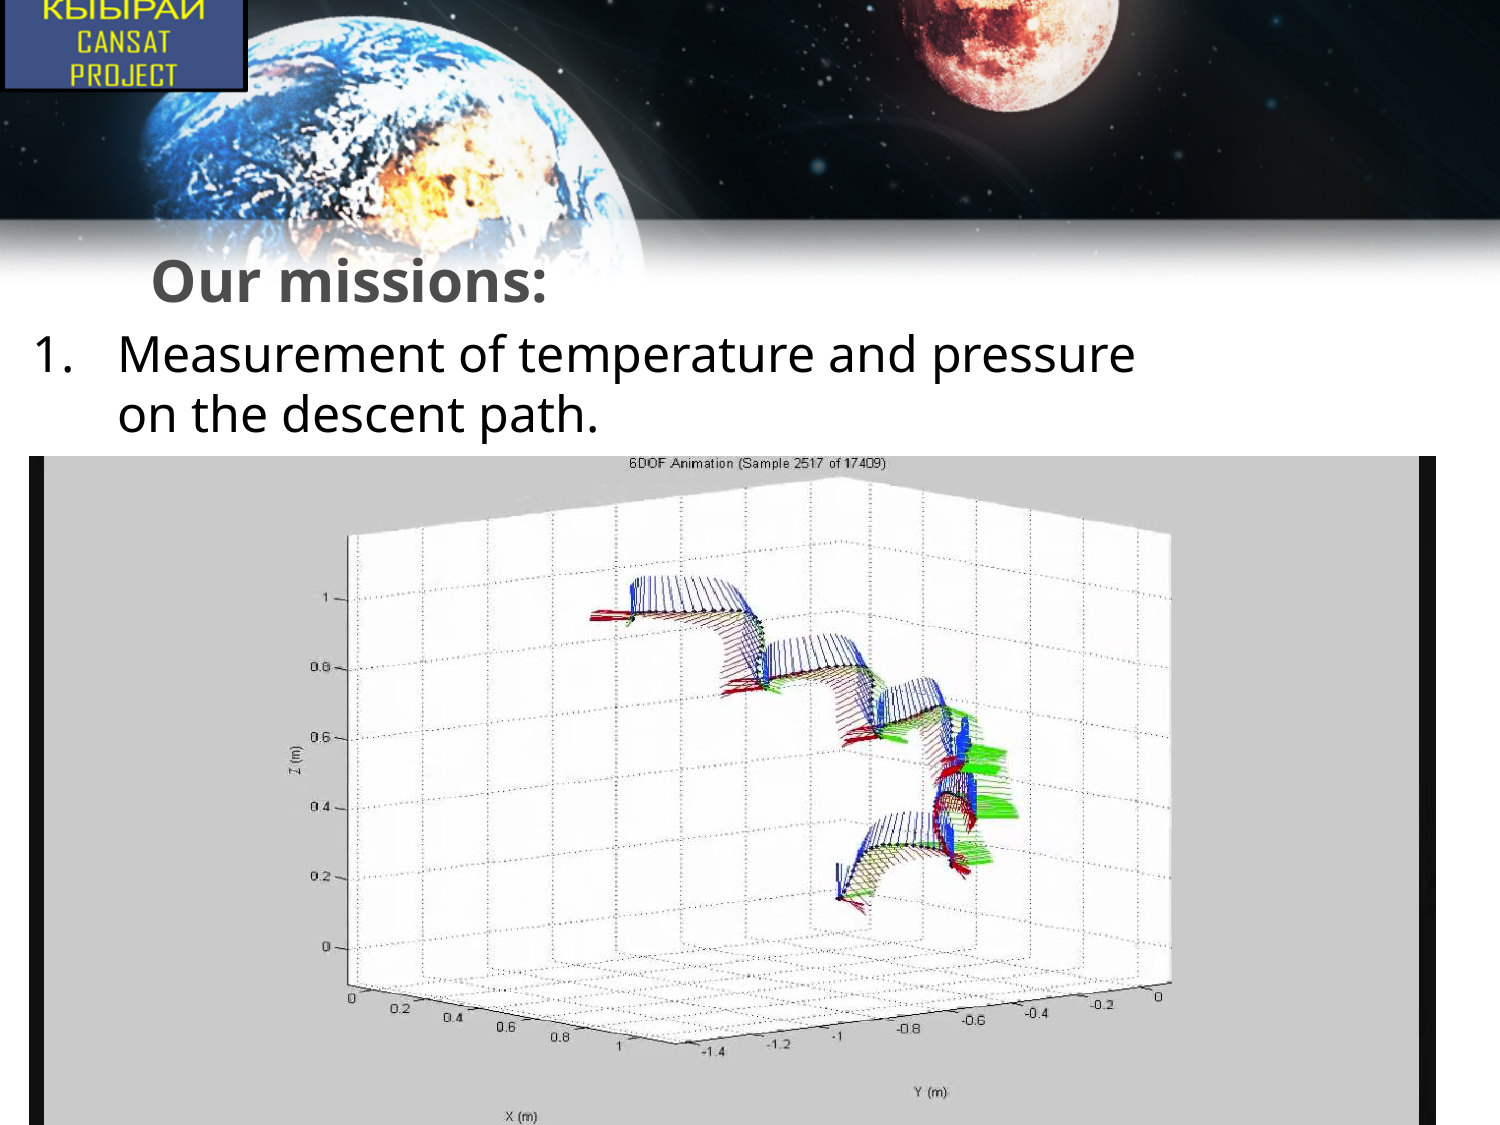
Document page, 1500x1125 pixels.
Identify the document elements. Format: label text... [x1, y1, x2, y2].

picture [0, 0, 1500, 1125]
list Measurement of temperature and pressure on the descent path. [17, 314, 1218, 950]
title Our missions: [135, 220, 1336, 338]
